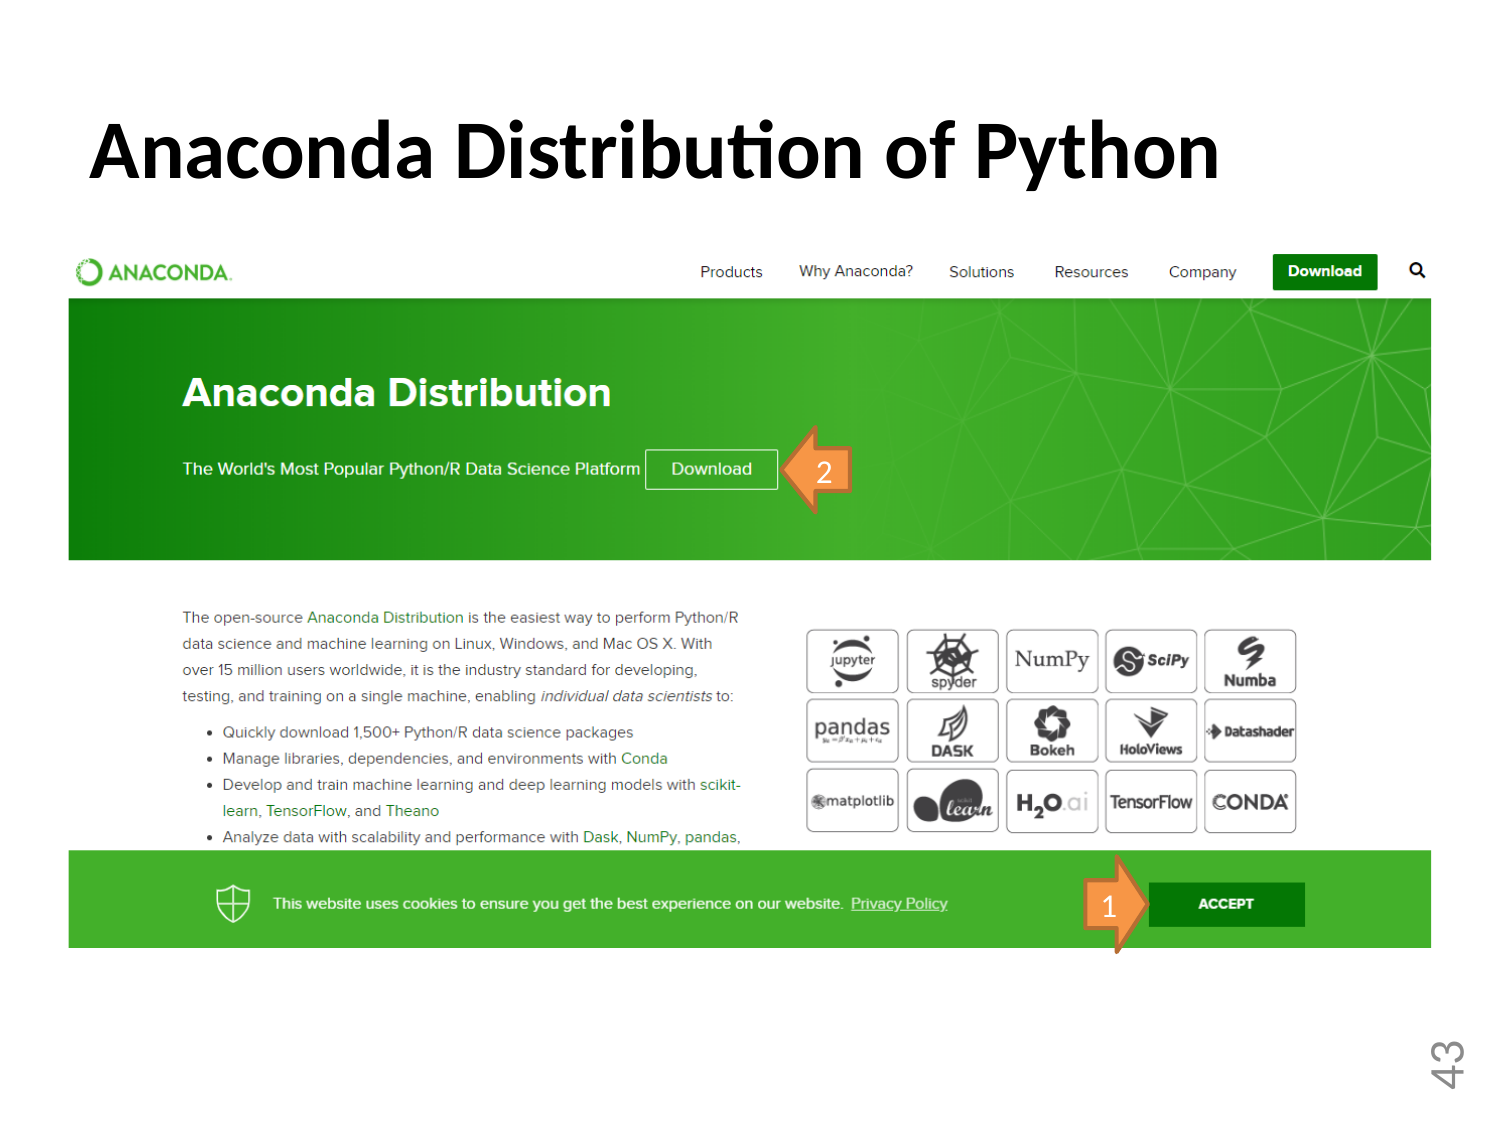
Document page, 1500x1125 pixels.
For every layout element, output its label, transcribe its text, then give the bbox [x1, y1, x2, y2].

picture [68, 249, 1432, 949]
text_box Anaconda Distribution of Python [74, 87, 1438, 203]
slide_number 43 [1412, 1025, 1475, 1125]
